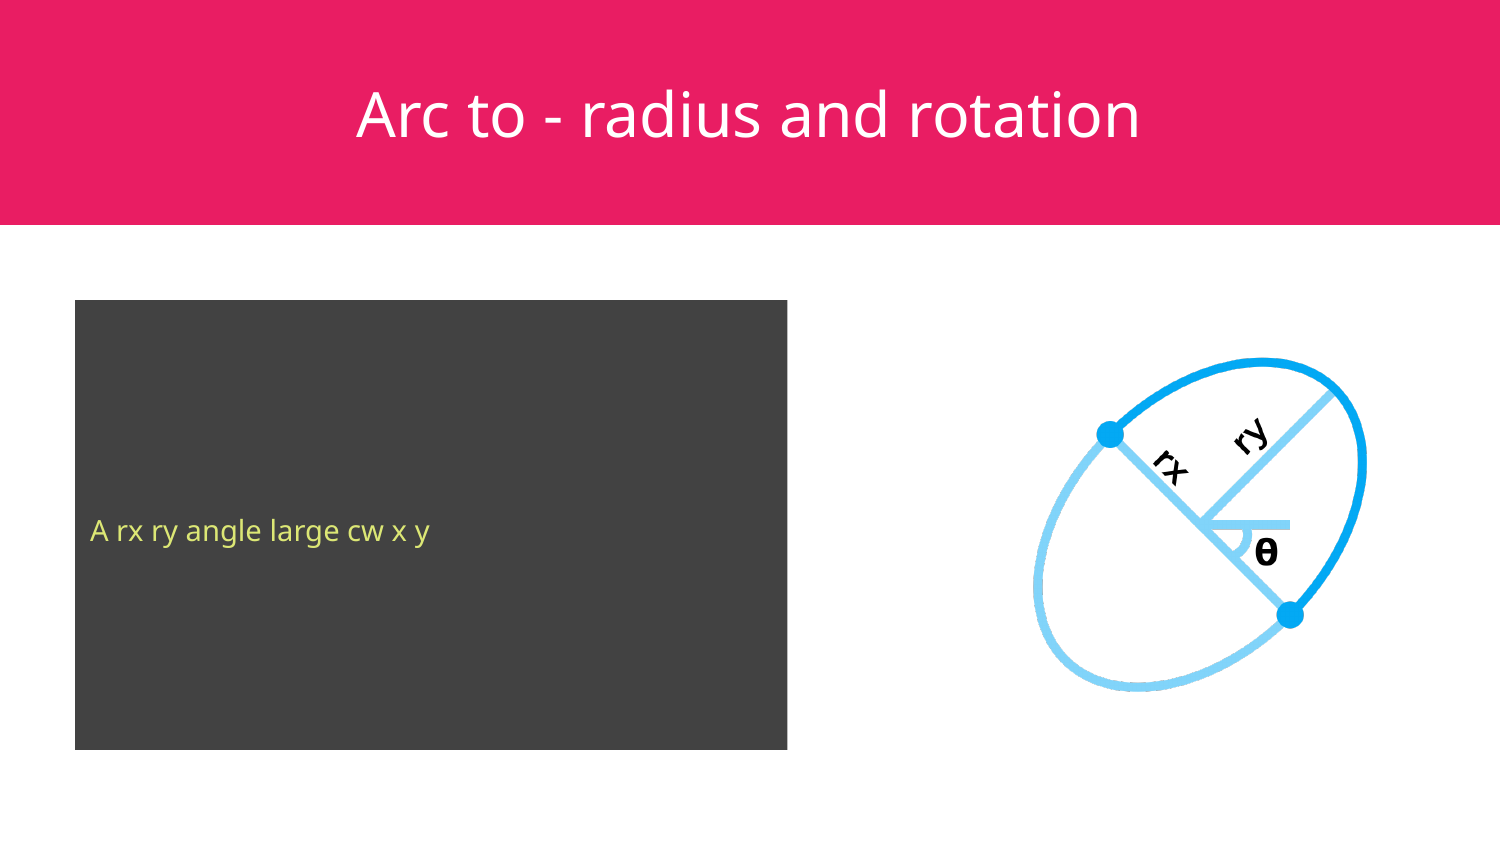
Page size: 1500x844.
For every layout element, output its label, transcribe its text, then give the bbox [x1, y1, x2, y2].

picture [974, 299, 1426, 751]
list A rx ry angle large cw x y [75, 300, 788, 750]
title Arc to - radius and rotation [37, 37, 1463, 188]
